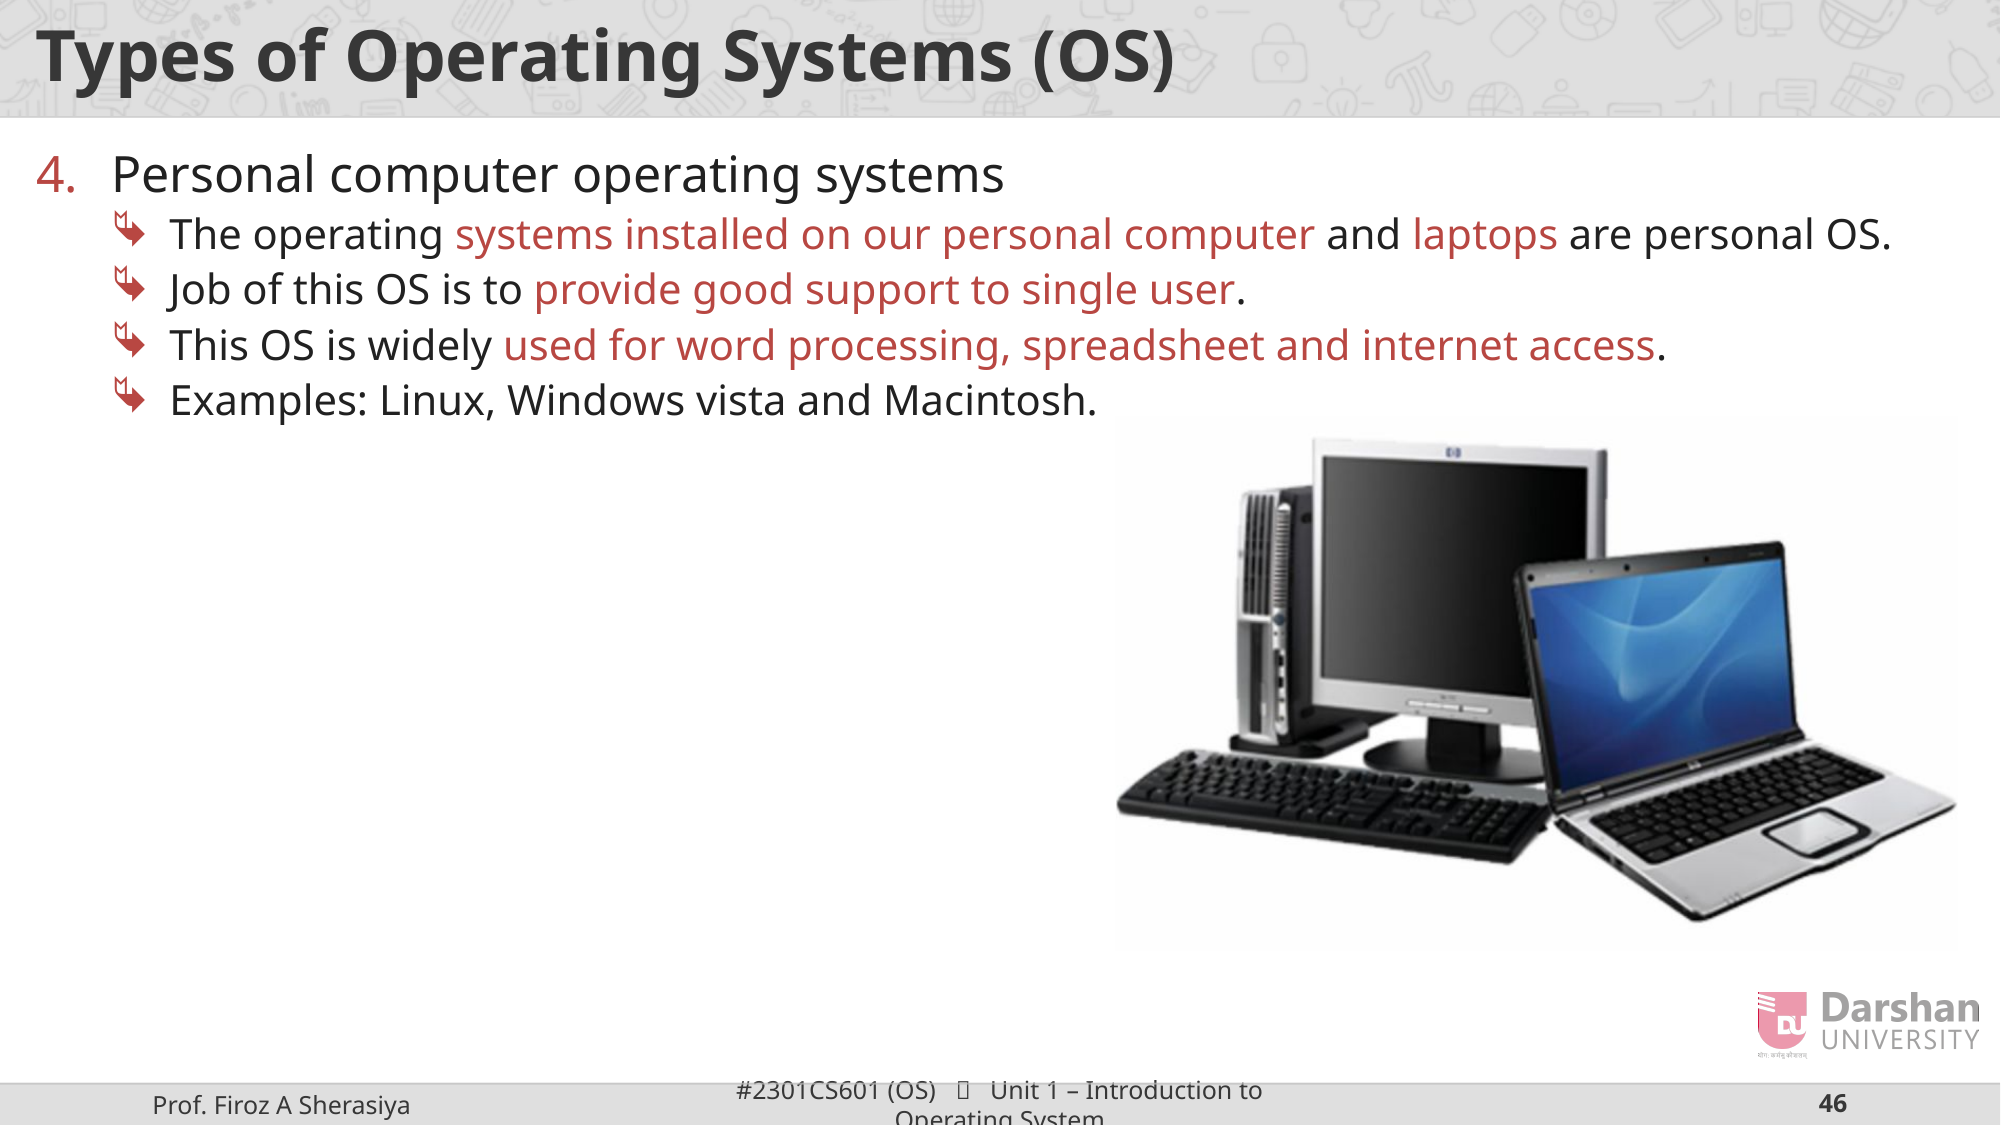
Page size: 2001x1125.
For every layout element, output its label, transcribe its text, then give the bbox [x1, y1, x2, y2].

title Types of Operating Systems (OS) [0, 0, 2000, 117]
picture [1115, 416, 1958, 951]
list Personal computer operating systems The operating systems installed on our personal computer and laptops are personal OS. Job of this OS is to provide good support to single user. This OS is widely used for word processing, spreadsheet and internet access. Examples: Linux, Windows vista and Macintosh. [21, 141, 1981, 1059]
